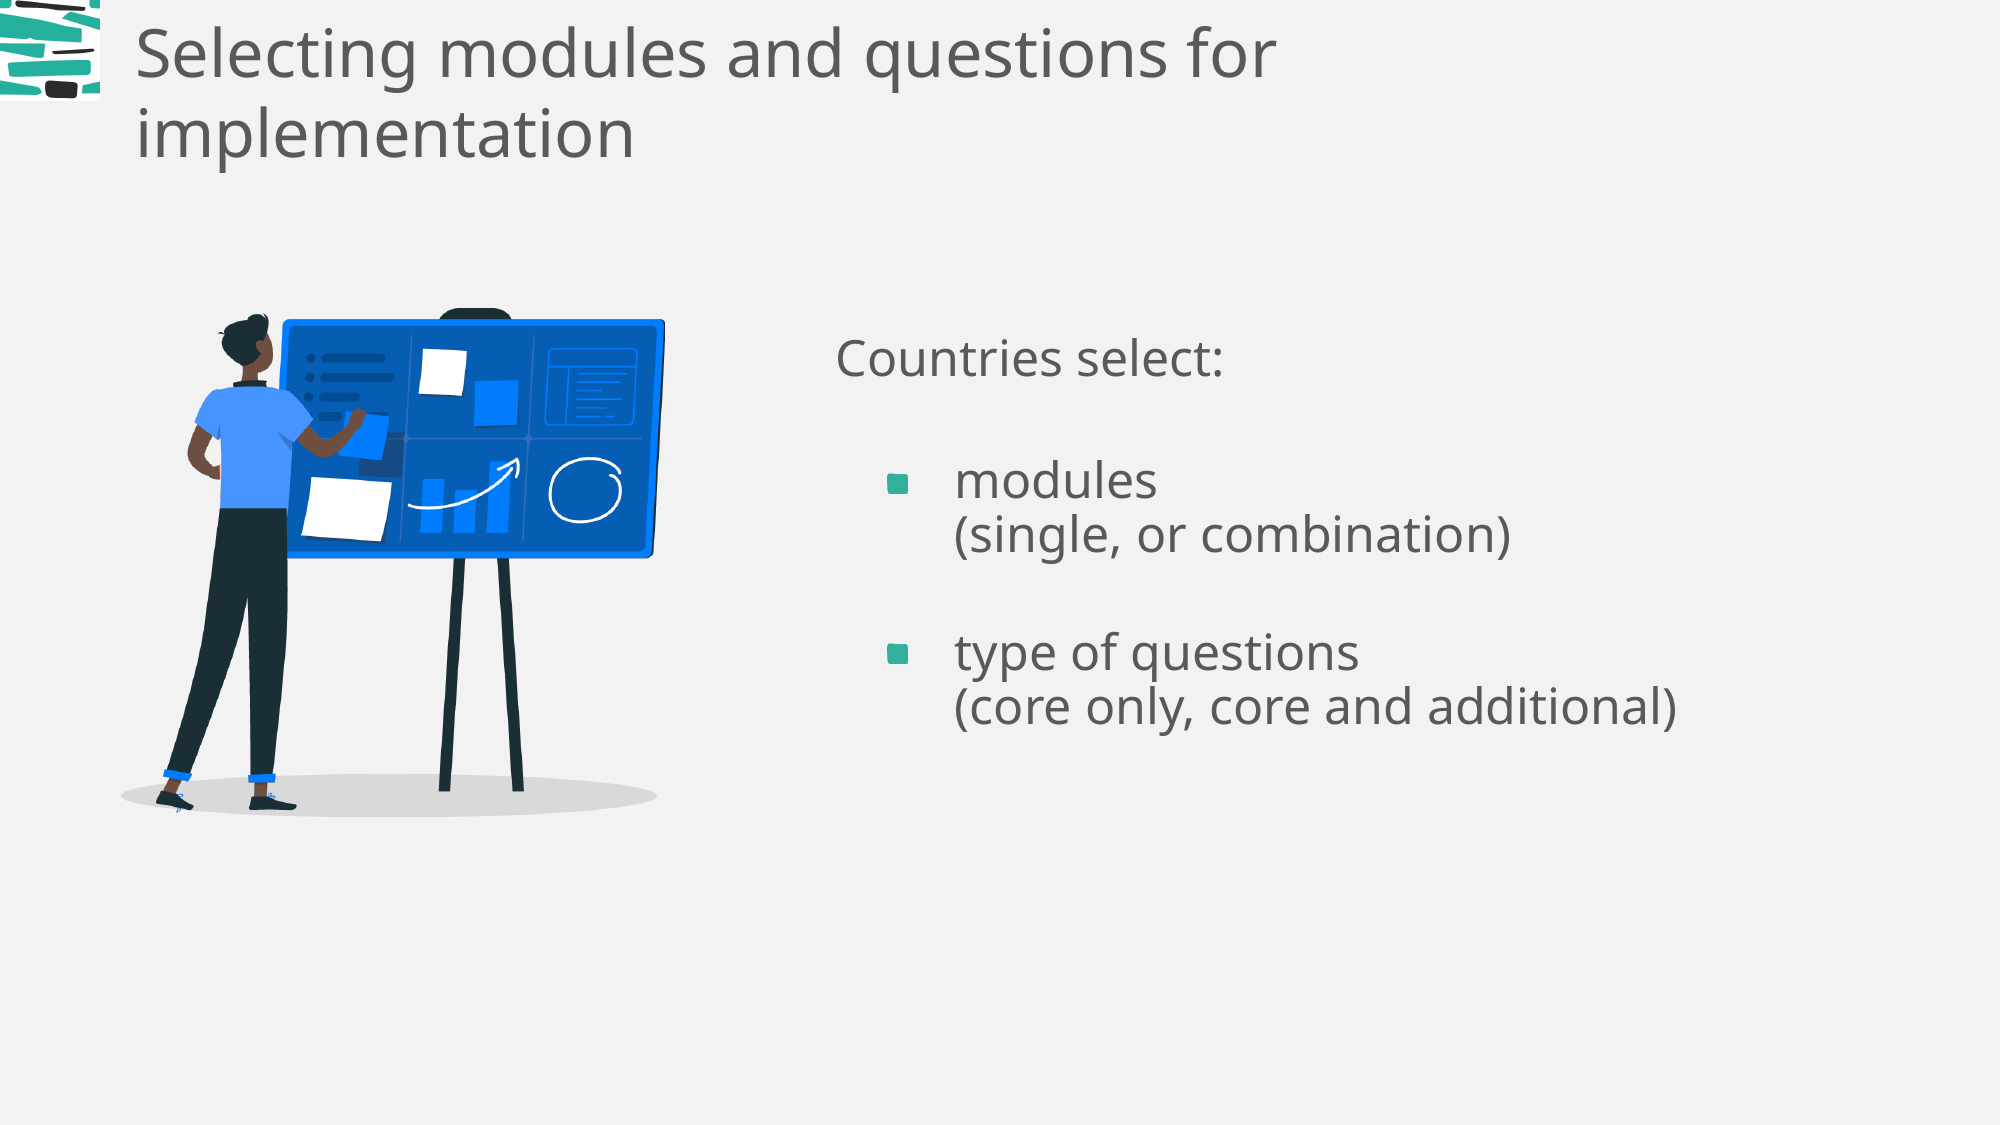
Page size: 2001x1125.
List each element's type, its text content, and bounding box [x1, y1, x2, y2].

text_box Countries select: [820, 325, 1635, 395]
picture [887, 473, 908, 494]
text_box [0, 0, 1780, 101]
picture [120, 307, 665, 817]
picture [887, 643, 908, 664]
text_box type of questions (core only, core and additional) [939, 619, 1958, 743]
text_box modules (single, or combination) [939, 447, 1929, 571]
